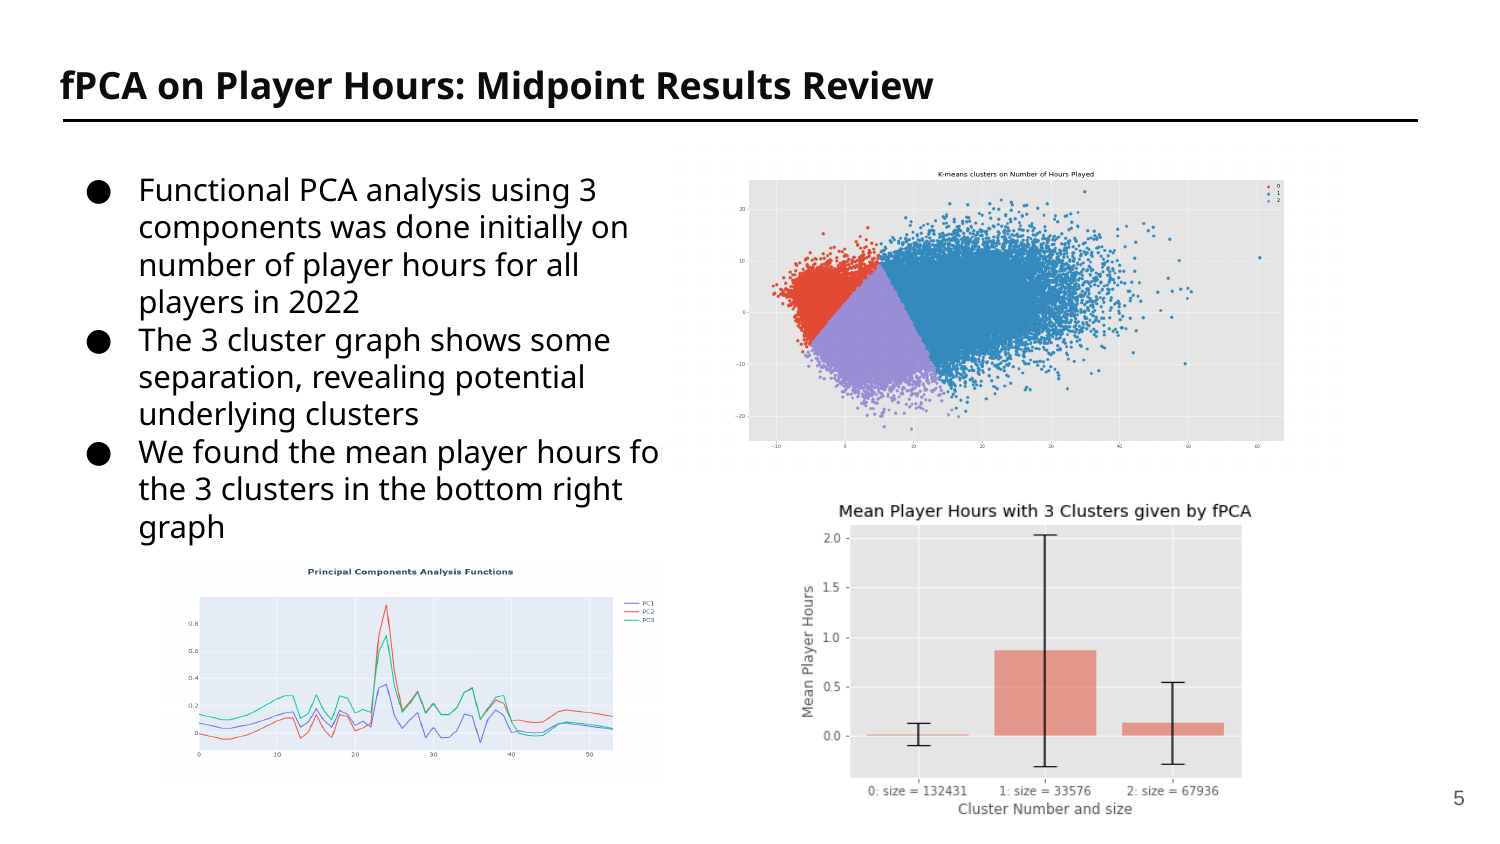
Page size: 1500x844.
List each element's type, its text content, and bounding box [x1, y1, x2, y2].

slide_number 5 [1389, 764, 1480, 830]
text_box fPCA on Player Hours: Midpoint Results Review [48, 50, 1392, 177]
picture [157, 552, 663, 787]
picture [662, 138, 1353, 821]
text_box Functional PCA analysis using 3 components was done initially on number of player hours for all players in 2022 The 3 cluster graph shows some separation, revealing potential underlying clusters We found the mean player hours for the 3 clusters in the bottom right graph [48, 155, 689, 734]
